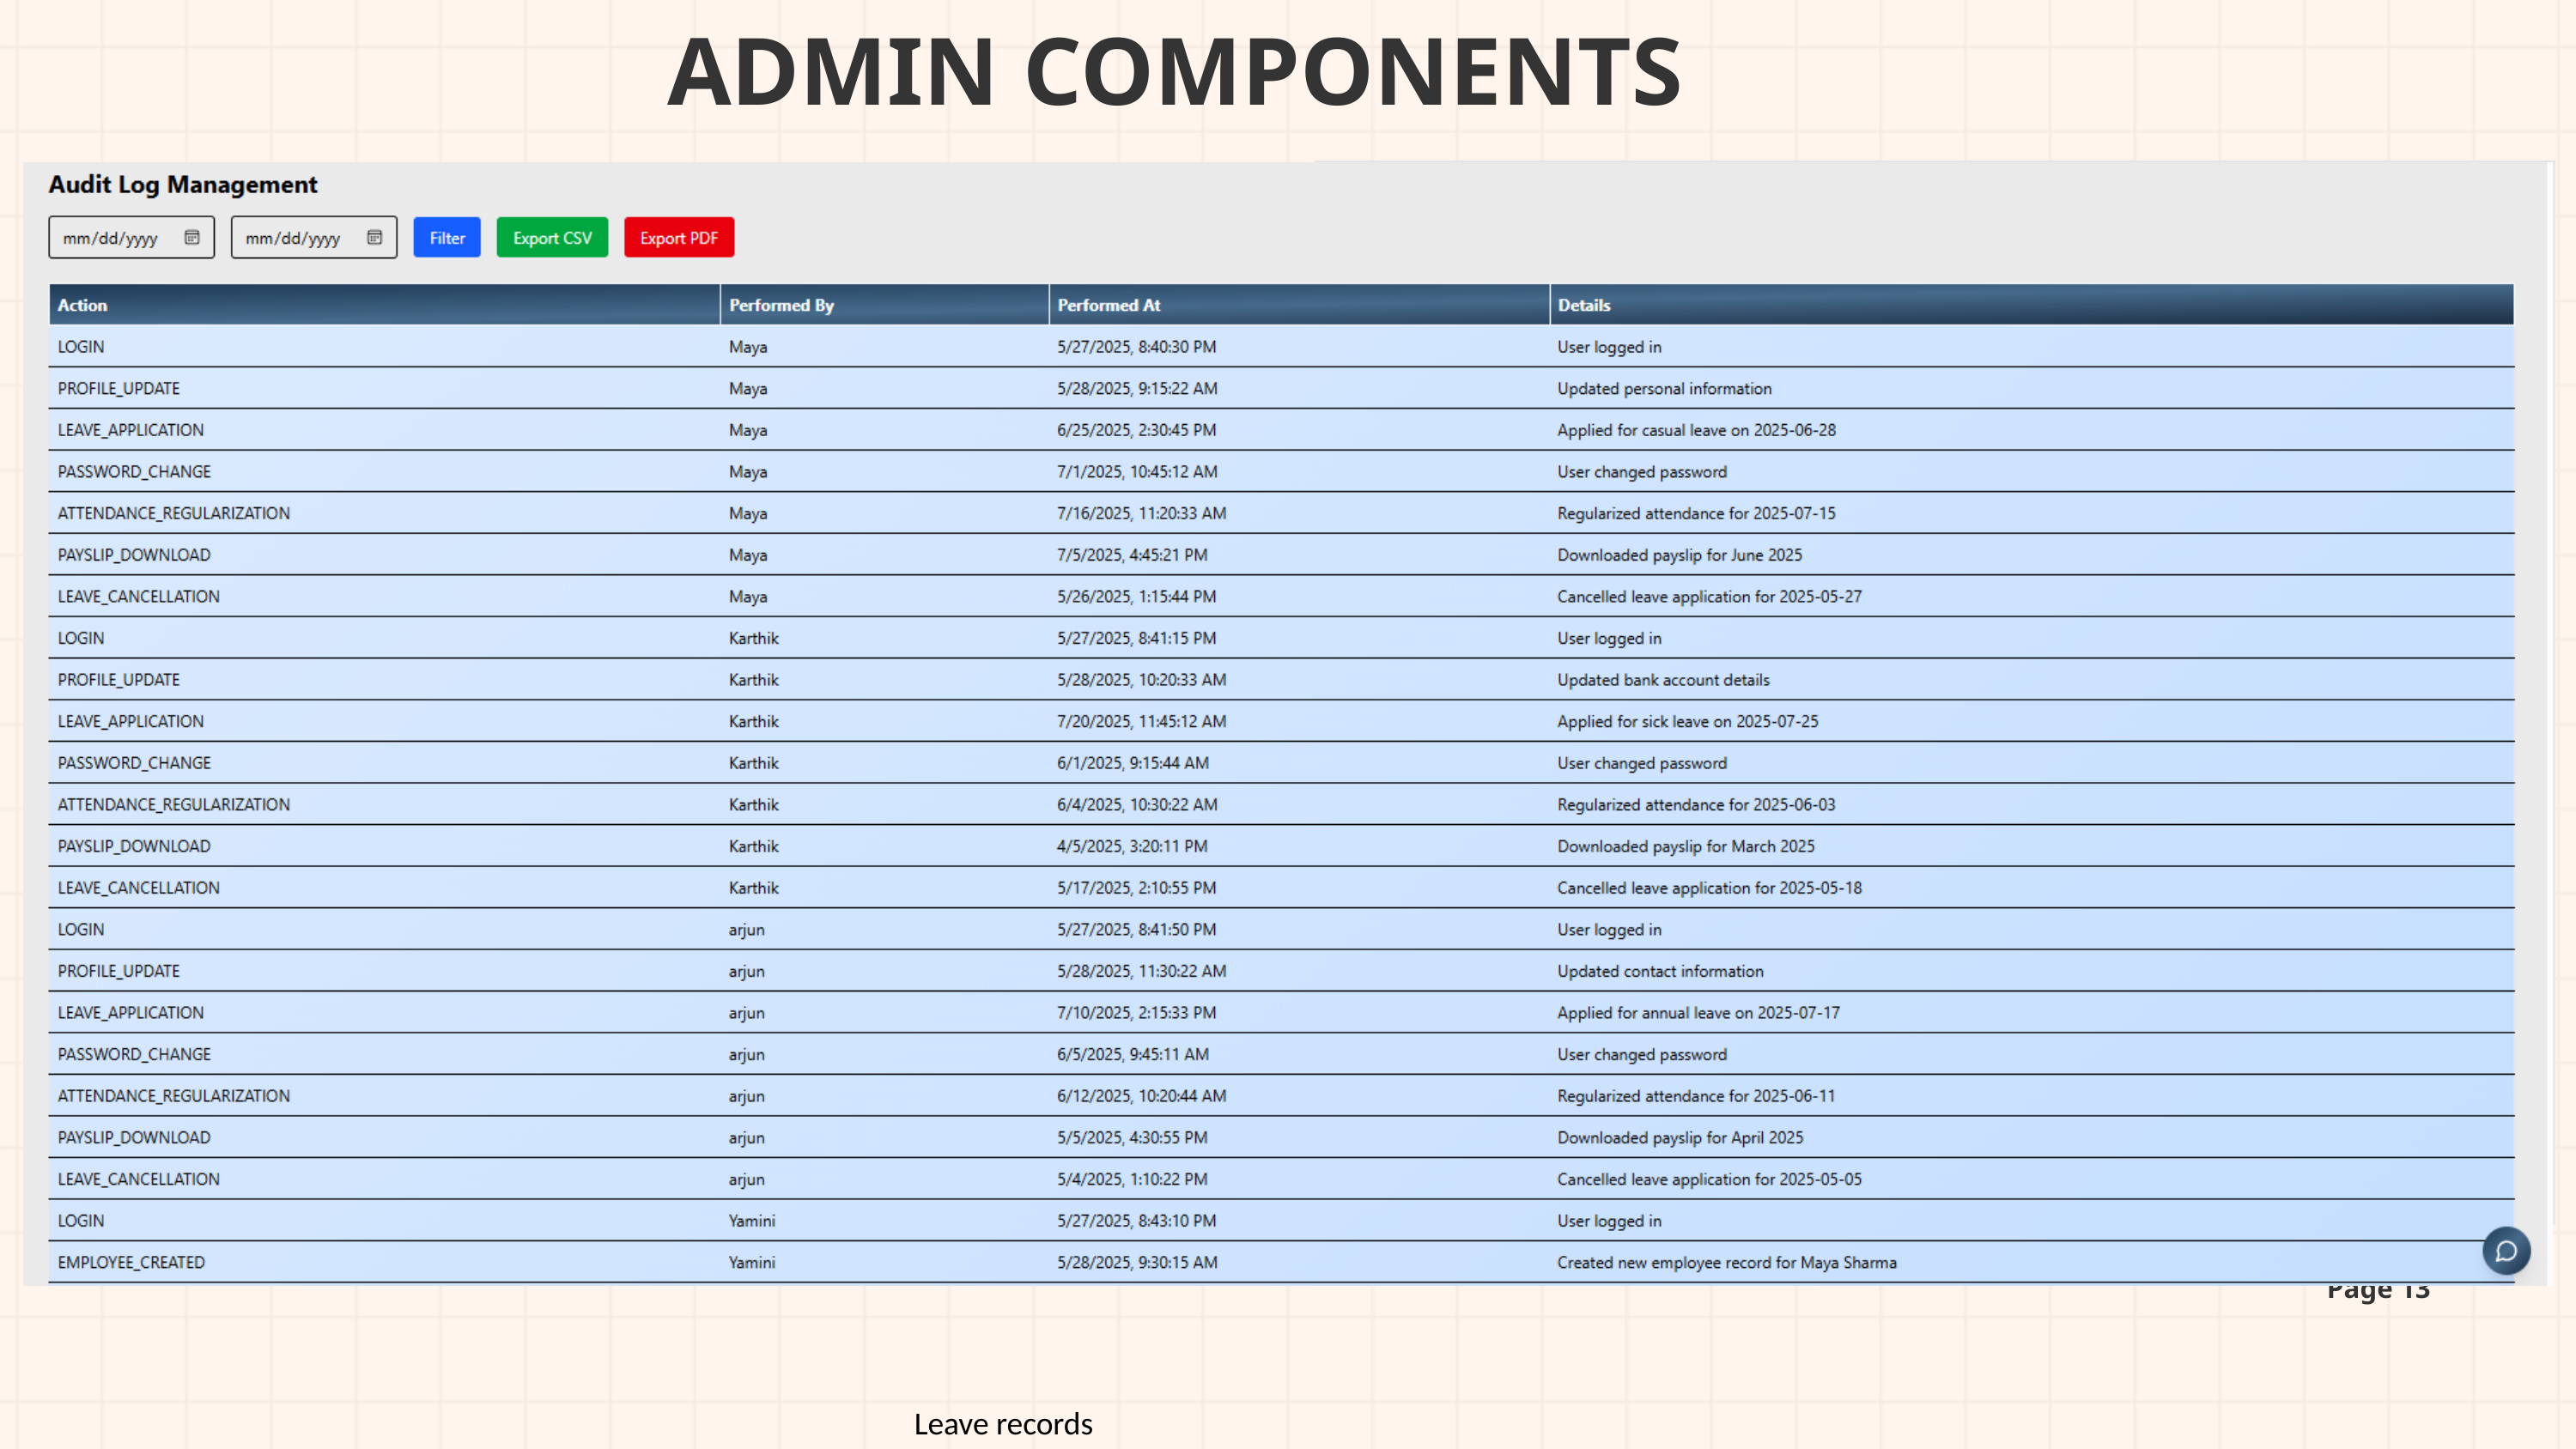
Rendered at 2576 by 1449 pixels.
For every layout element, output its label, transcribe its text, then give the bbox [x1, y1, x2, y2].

text_box Leave records [901, 1396, 1170, 1448]
text_box Page 13 [2289, 1295, 2432, 1304]
picture [23, 160, 2555, 1286]
text_box ADMIN COMPONENTS [252, 0, 2122, 124]
text_box [0, 0, 2576, 1449]
